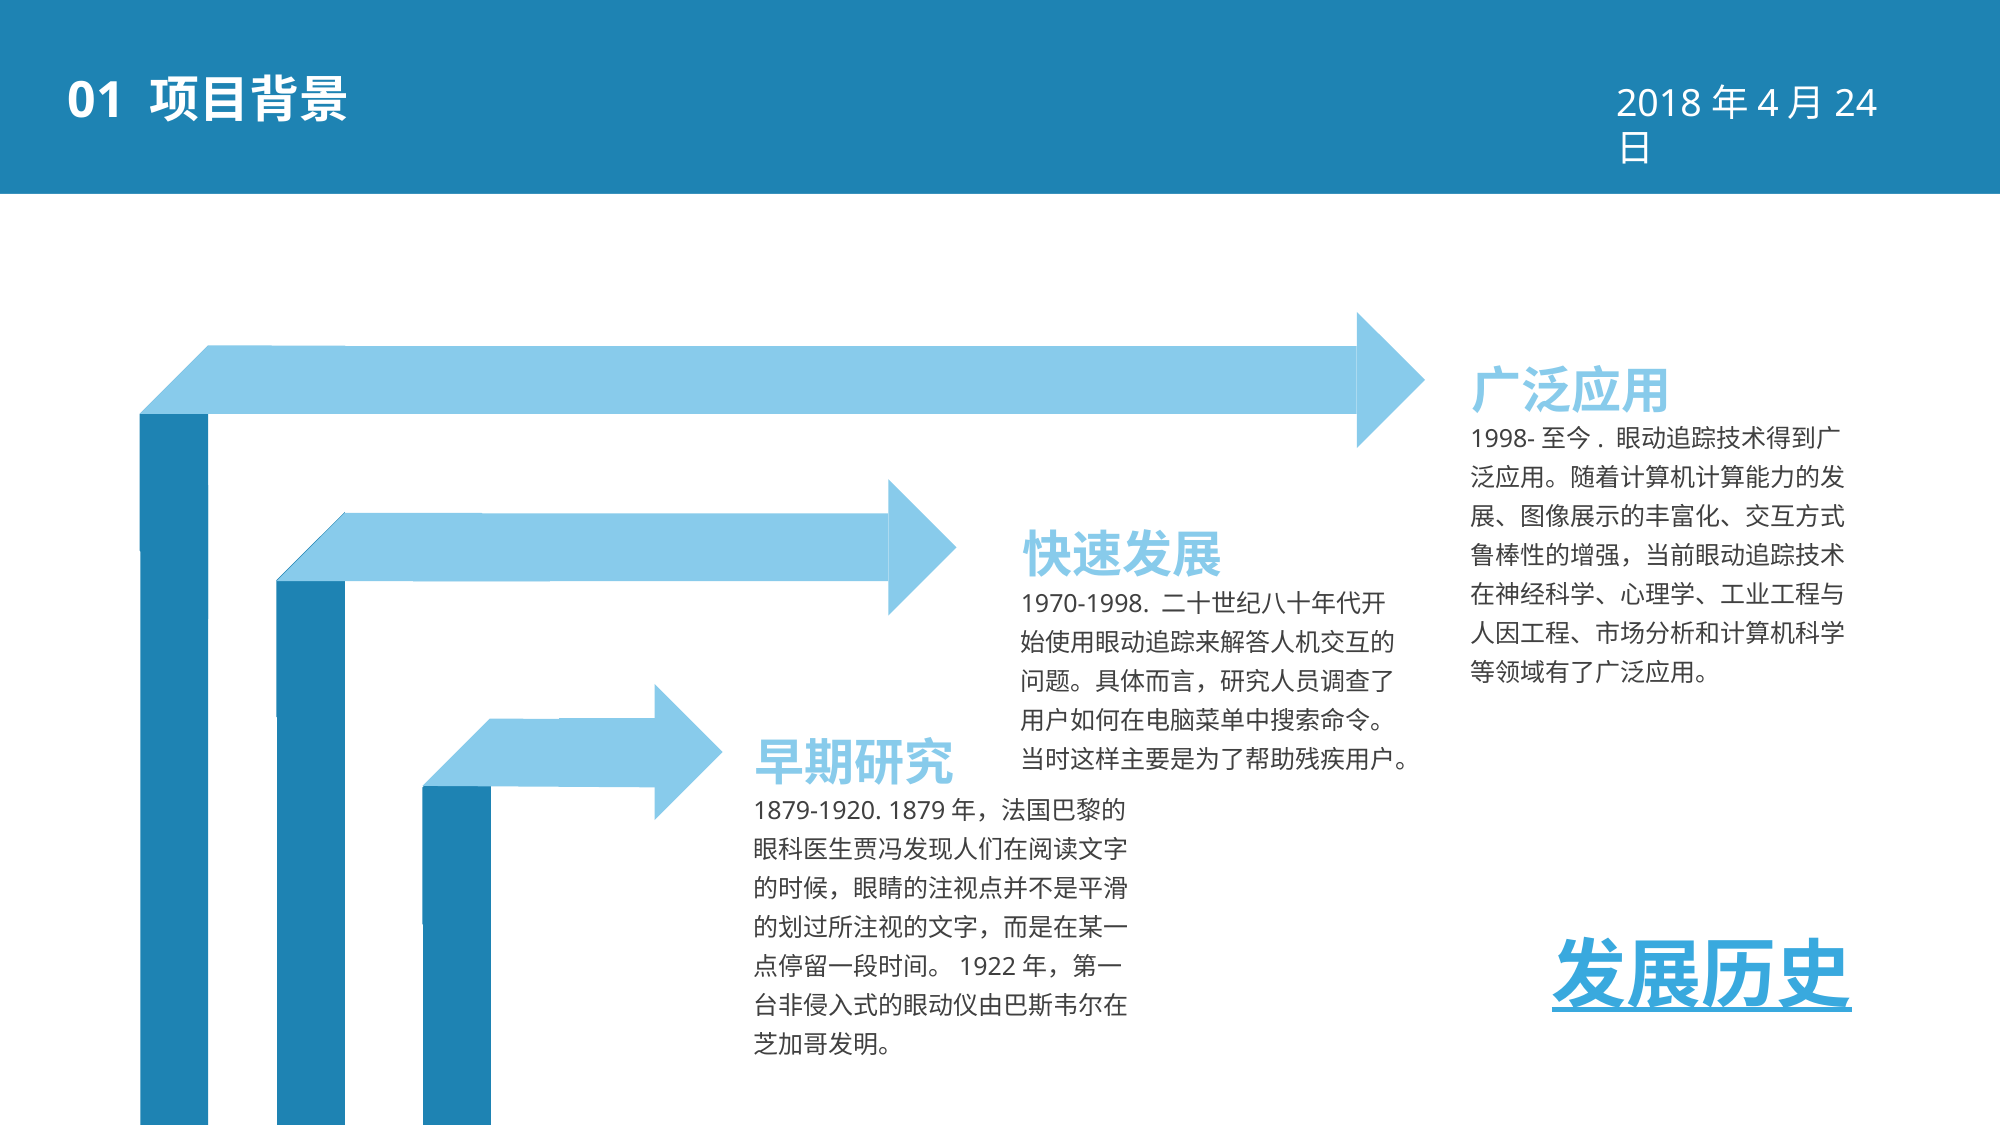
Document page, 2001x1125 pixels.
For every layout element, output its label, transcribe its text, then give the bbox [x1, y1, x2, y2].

text_box 早期研究 [739, 705, 970, 798]
text_box 1970-1998. 二十世纪八十年代开始使用眼动追踪来解答人机交互的问题。具体而言，研究人员调查了用户如何在电脑菜单中搜索命令。当时这样主要是为了帮助残疾用户。 [1006, 571, 1419, 781]
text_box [458, 683, 723, 874]
text_box 1998-至今. 眼动追踪技术得到广泛应用。随着计算机计算能力的发展、图像展示的丰富化、交互方式鲁棒性的增强，当前眼动追踪技术在神经科学、心理学、工业工程与人因工程、市场分析和计算机科学等领域有了广泛应用。 [1455, 406, 1869, 694]
list 01 项目背景 [52, 41, 924, 162]
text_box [248, 551, 442, 1125]
text_box 发展历史 [1537, 891, 1867, 1024]
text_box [179, 311, 1425, 511]
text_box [111, 385, 305, 1125]
text_box 快速发展 [1007, 511, 1238, 591]
text_box 广泛应用 [1456, 333, 1687, 426]
text_box 1879-1920. 1879年，法国巴黎的眼科医生贾冯发现人们在阅读文字的时候，眼睛的注视点并不是平滑的划过所注视的文字，而是在某一点停留一段时间。1922年，第一台非侵入式的眼动仪由巴斯韦尔在芝加哥发明。 [738, 778, 1152, 1066]
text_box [316, 479, 957, 678]
text_box 2018年4月24日 [1601, 71, 1918, 176]
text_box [394, 759, 588, 1125]
